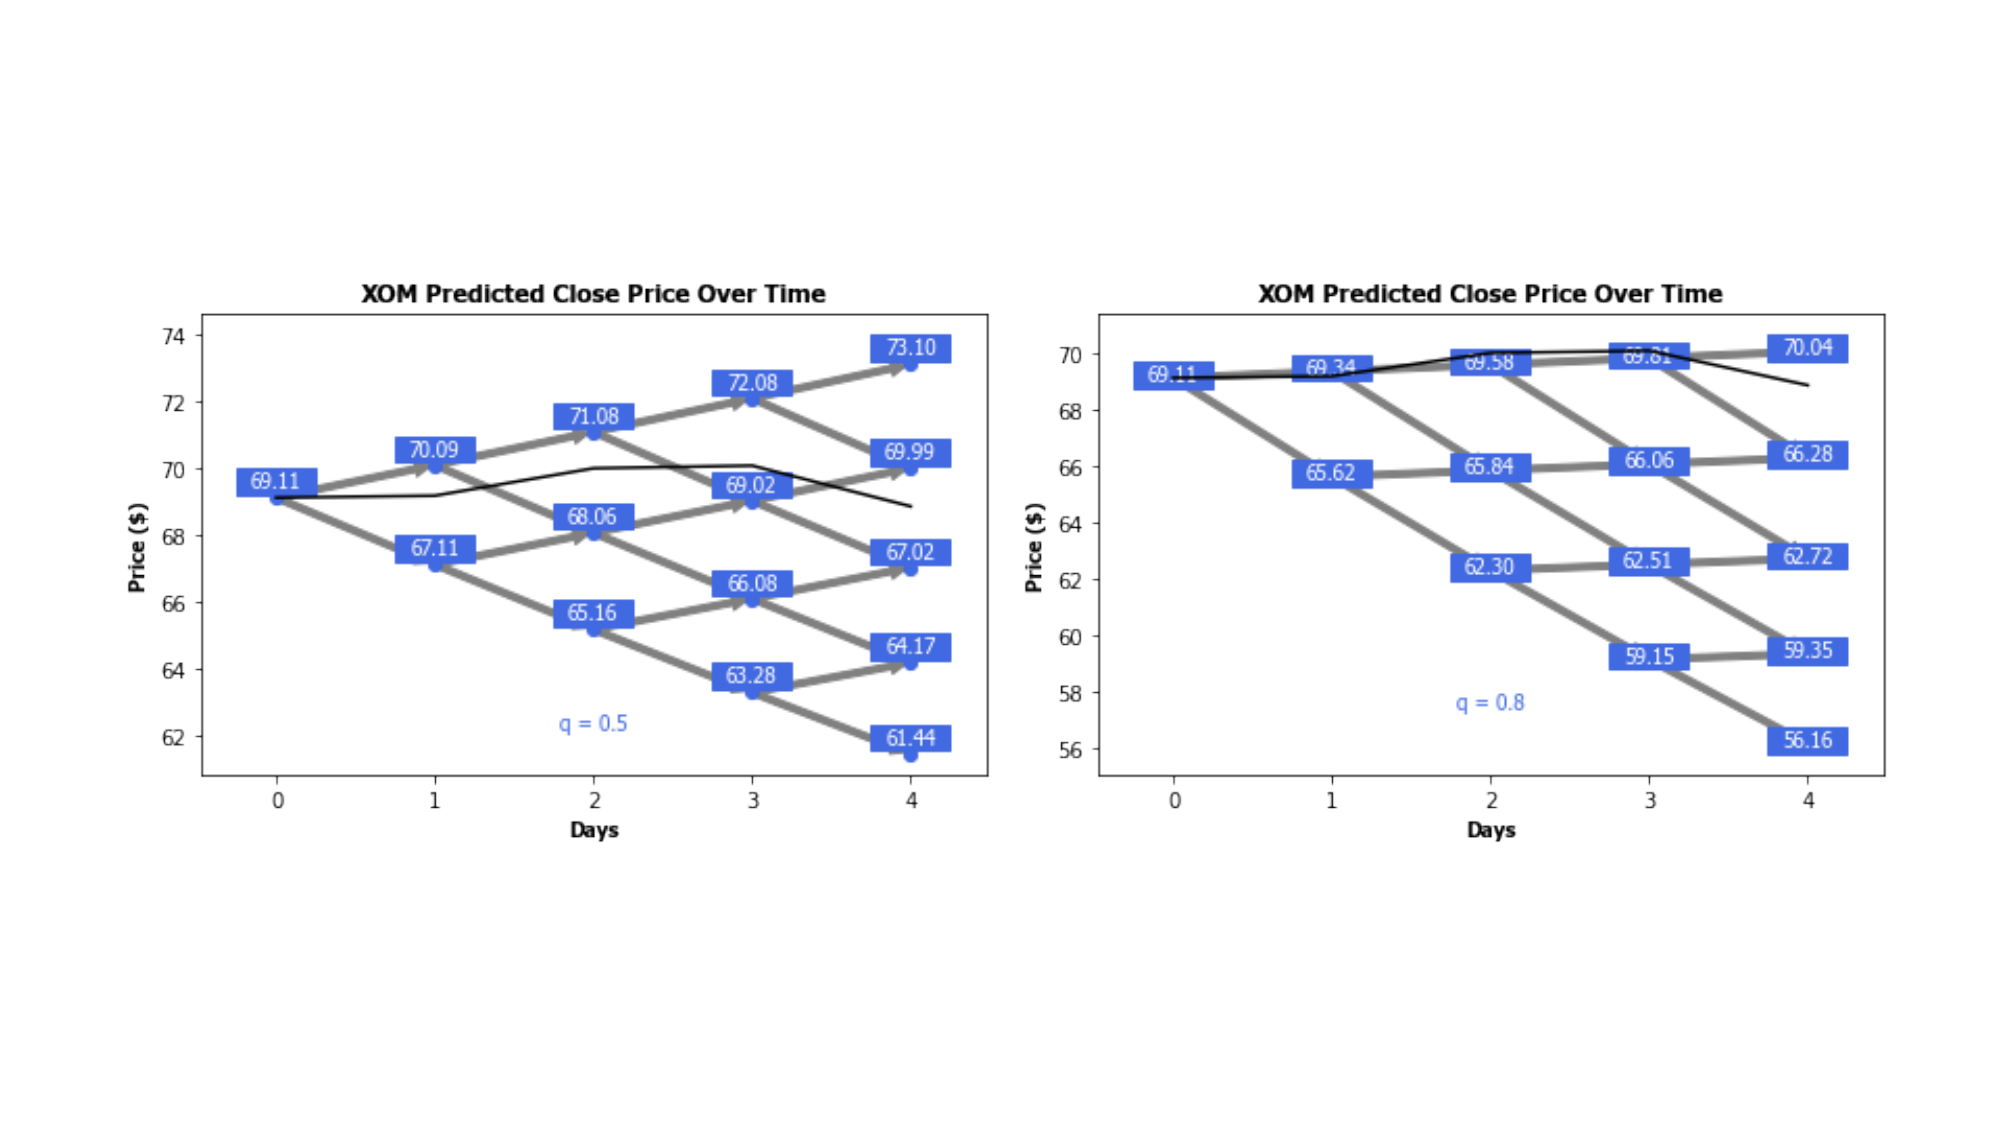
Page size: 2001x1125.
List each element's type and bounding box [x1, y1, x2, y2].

picture [1013, 270, 1897, 855]
picture [116, 270, 1000, 855]
